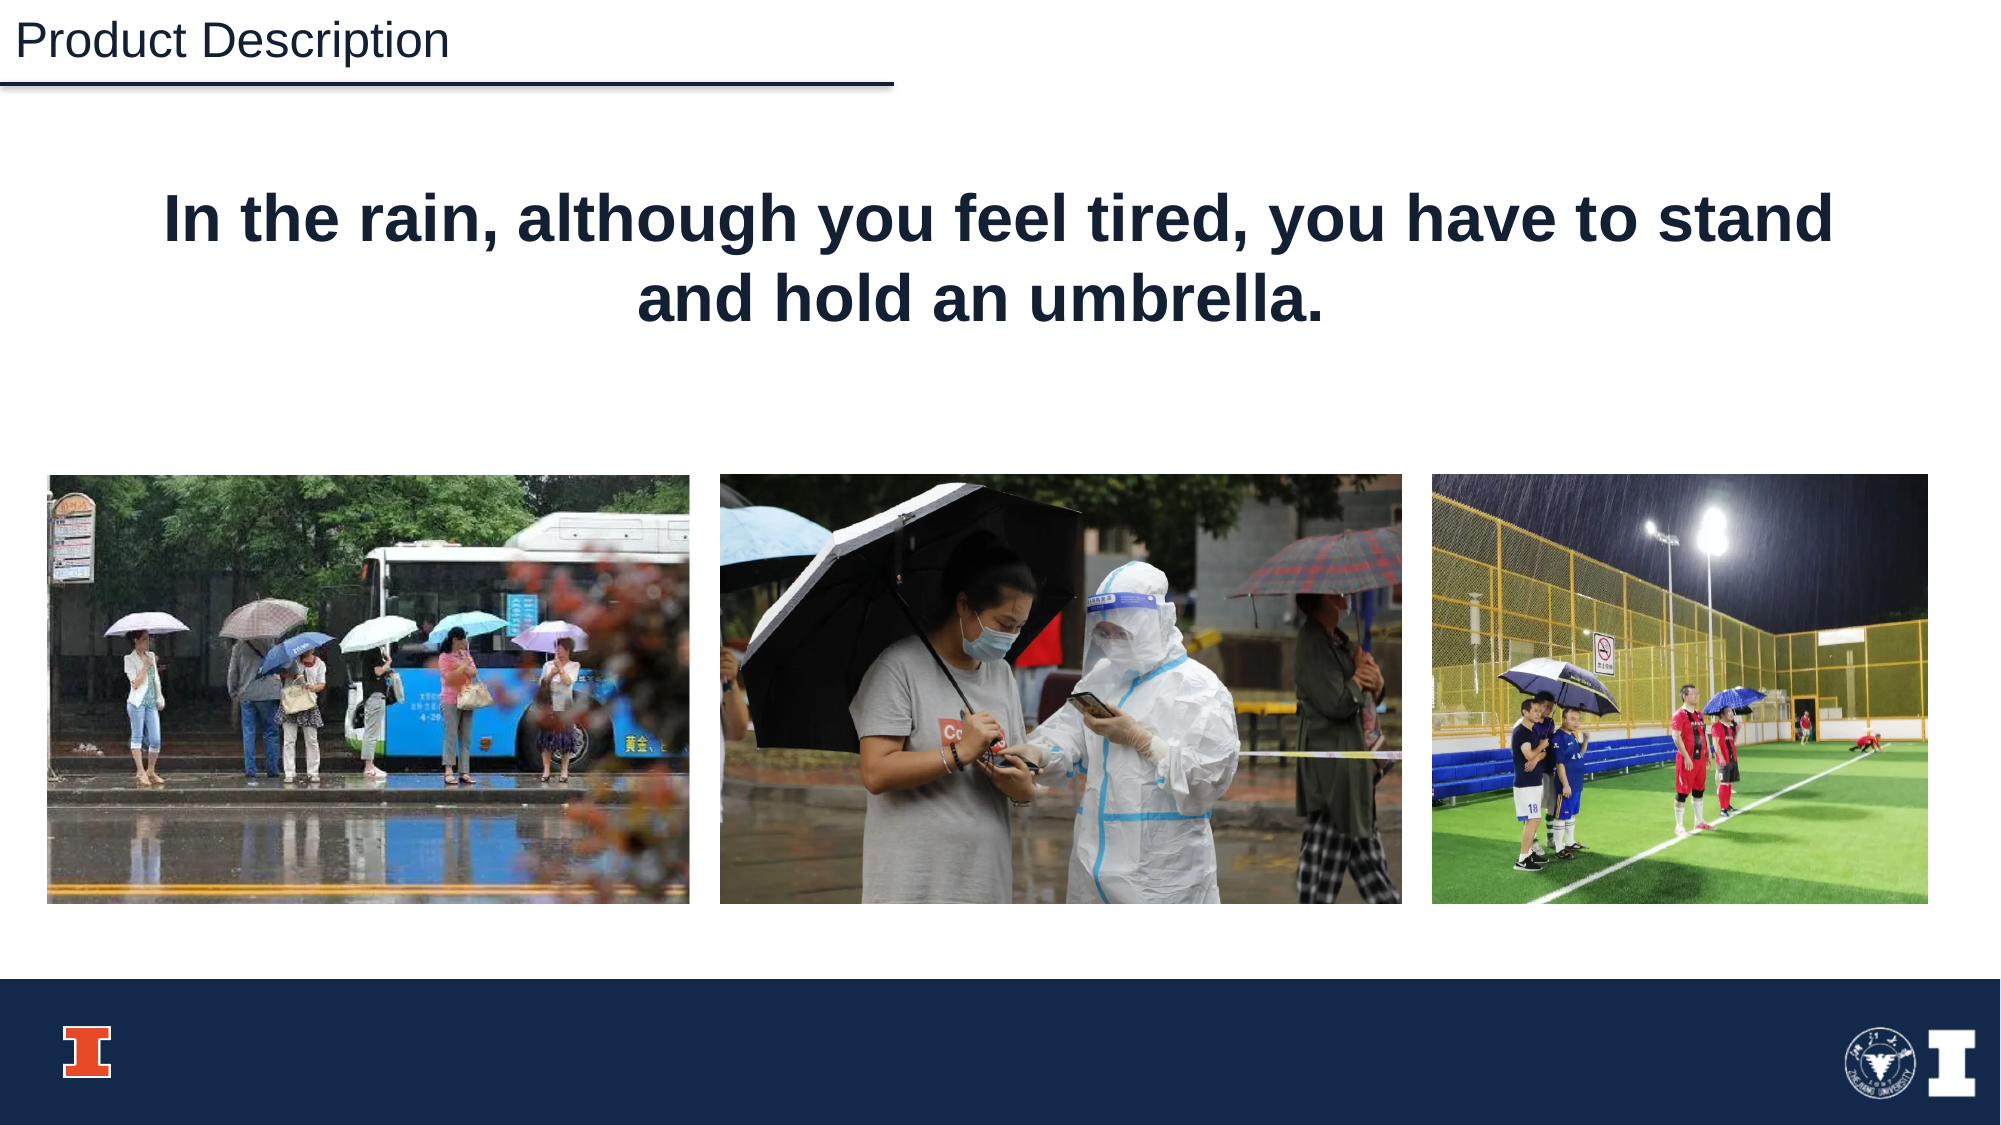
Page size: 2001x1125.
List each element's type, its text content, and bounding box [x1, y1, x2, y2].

picture [0, 0, 2001, 1125]
text_box Product Description [0, 0, 515, 75]
text_box In the rain, although you feel tired, you have to stand and hold an umbrella. [114, 167, 1886, 342]
